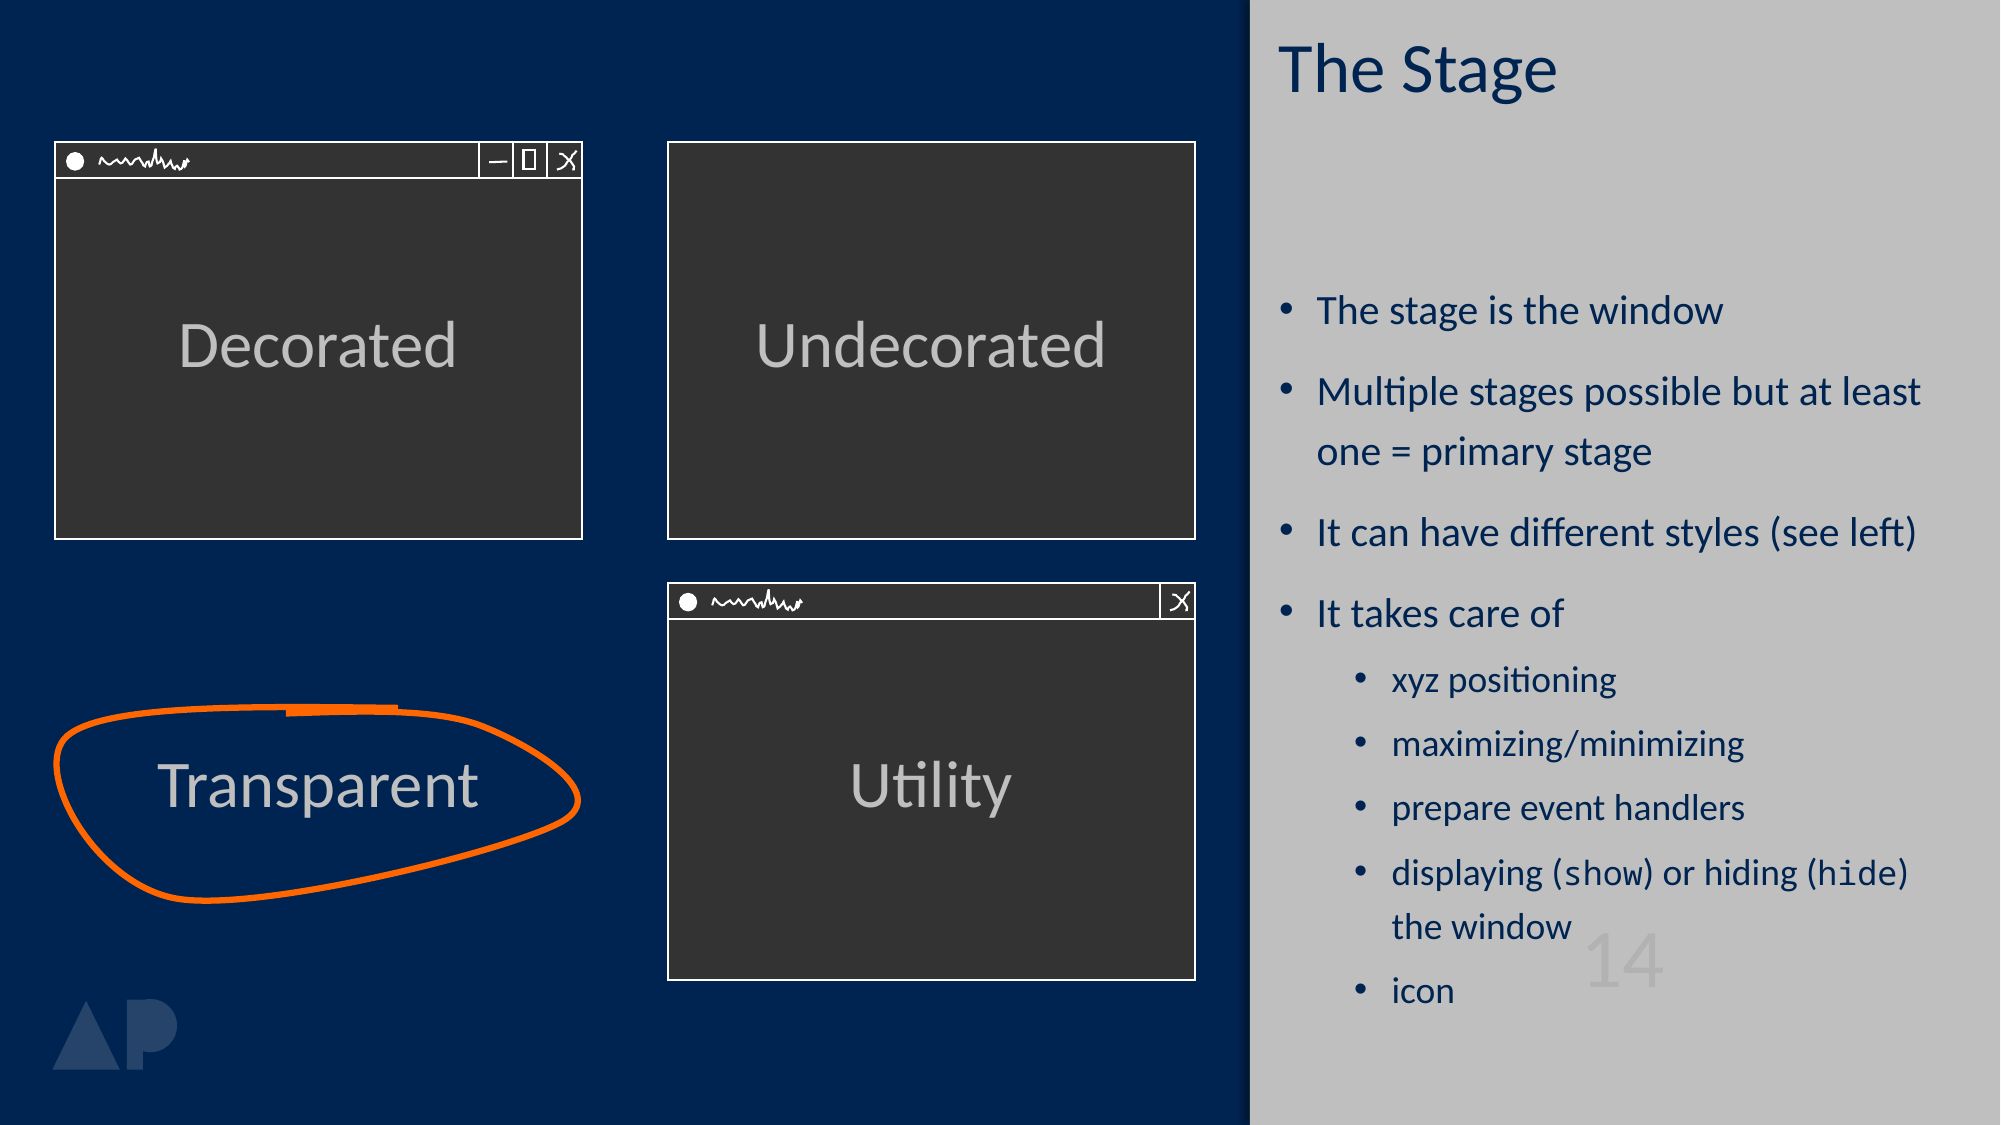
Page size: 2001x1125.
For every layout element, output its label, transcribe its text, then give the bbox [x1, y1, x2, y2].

text_box [522, 149, 536, 170]
text_box [98, 148, 190, 171]
text_box [556, 161, 567, 171]
text_box [514, 141, 548, 179]
text_box [66, 151, 85, 171]
text_box Decorated [163, 292, 474, 388]
text_box [1182, 590, 1191, 600]
title The Stage [1263, 24, 1982, 209]
list The stage is the window Multiple stages possible but at least one = primary stage It can have different styles (see left) It takes care of xyz positioning maximizing/minimizing prepare event handlers displaying (show) or hiding (hide) the window icon [1264, 265, 1982, 1102]
text_box [54, 179, 583, 540]
text_box [559, 152, 576, 171]
text_box [667, 620, 1196, 981]
text_box [569, 150, 578, 160]
text_box [54, 141, 478, 179]
text_box [55, 706, 579, 902]
text_box [679, 592, 698, 612]
text_box Undecorated [740, 292, 1123, 388]
text_box [488, 160, 508, 164]
text_box Utility [835, 733, 1028, 829]
text_box [1172, 593, 1189, 612]
text_box [711, 589, 803, 612]
text_box [1159, 582, 1196, 620]
text_box [1169, 602, 1180, 612]
text_box [667, 141, 1196, 540]
text_box [548, 141, 583, 179]
text_box [667, 582, 1159, 620]
text_box [478, 141, 514, 179]
